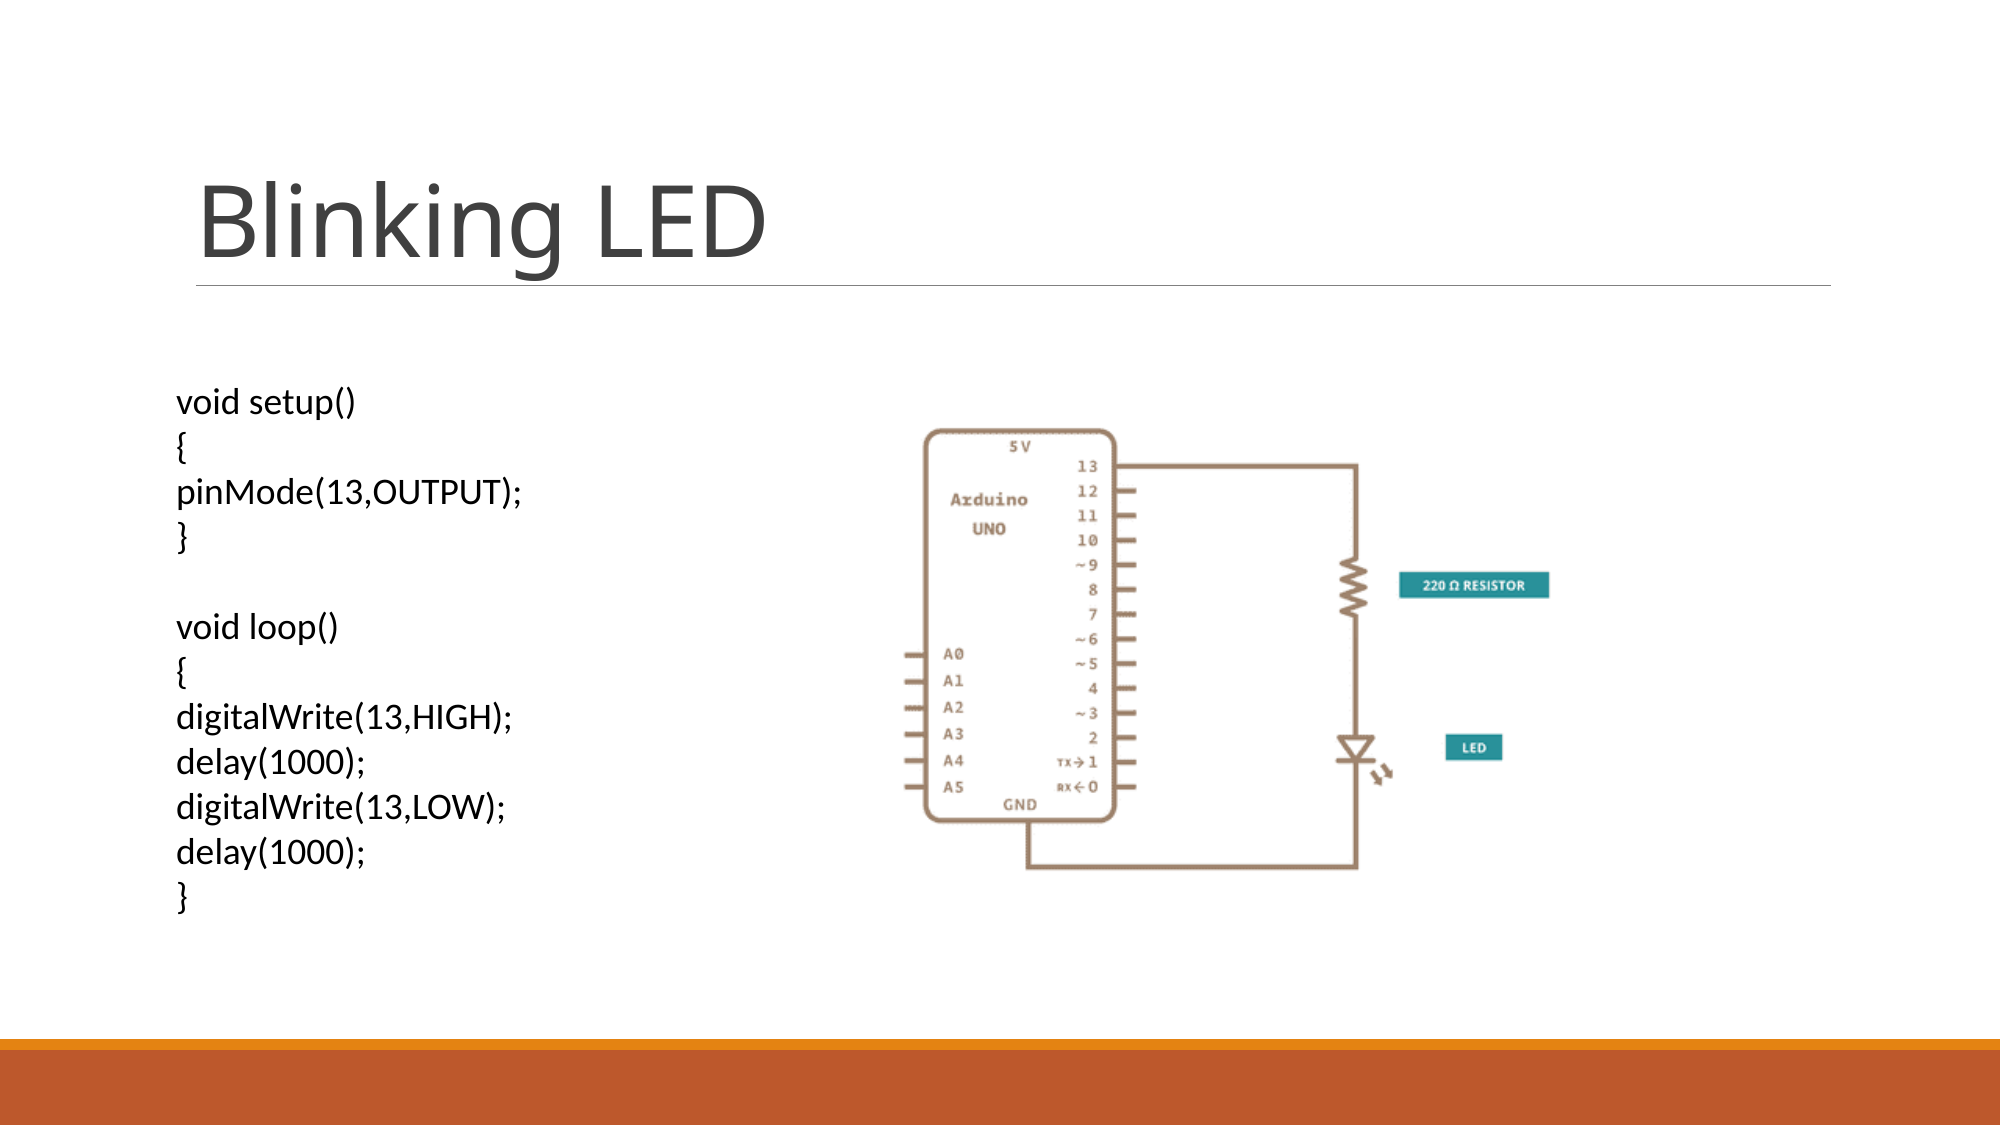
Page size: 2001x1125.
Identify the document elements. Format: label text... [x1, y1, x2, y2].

text_box void setup() { pinMode(13,OUTPUT); } void loop() { digitalWrite(13,HIGH); delay(1000); digitalWrite(13,LOW); delay(1000); } [161, 369, 600, 924]
title Blinking LED [180, 47, 1830, 285]
picture [603, 297, 1855, 1002]
